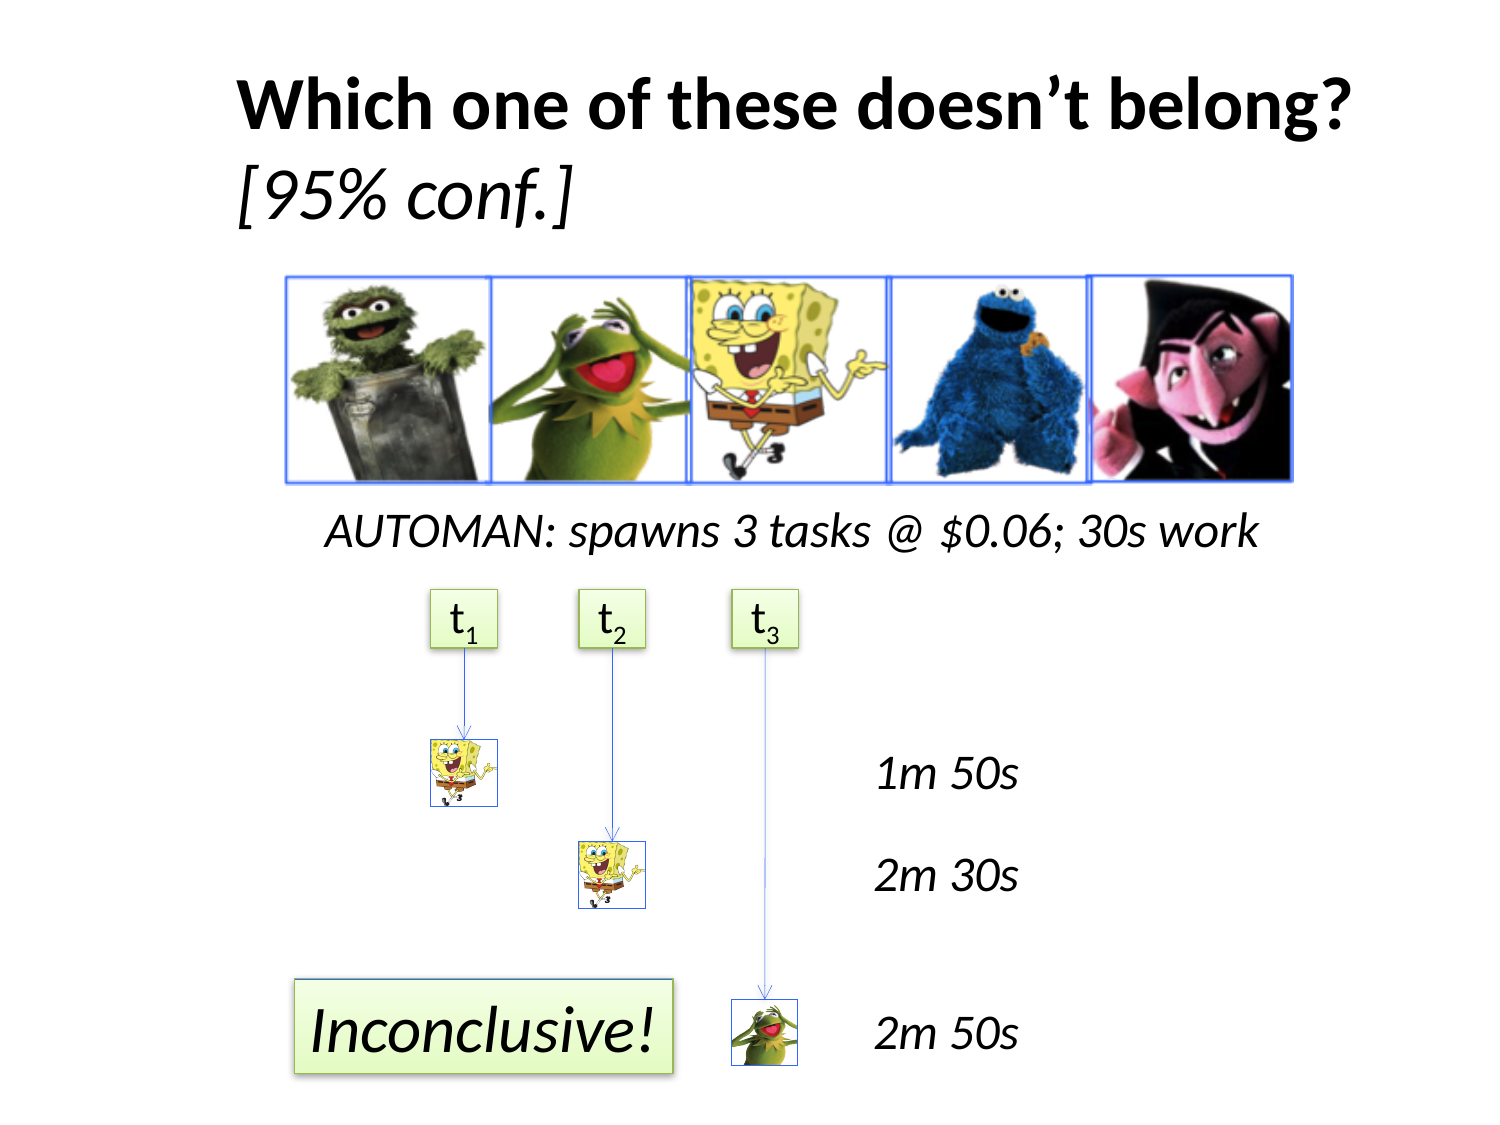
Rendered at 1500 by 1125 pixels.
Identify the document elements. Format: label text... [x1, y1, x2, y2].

picture [283, 273, 1294, 486]
text_box 1m 50s [873, 739, 1020, 800]
text_box t1 [430, 589, 498, 649]
text_box 2m 30s [873, 841, 1020, 902]
text_box Inconclusive! [294, 978, 674, 1074]
text_box Which one of these doesn’t belong? [95% conf.] [221, 47, 1371, 243]
text_box t2 [578, 589, 646, 649]
picture [430, 739, 498, 807]
text_box AutoMan: spawns 3 tasks @ $0.06; 30s work [309, 494, 1286, 565]
picture [731, 999, 799, 1066]
text_box t3 [731, 589, 799, 649]
picture [578, 841, 646, 909]
text_box 2m 50s [873, 999, 1020, 1060]
